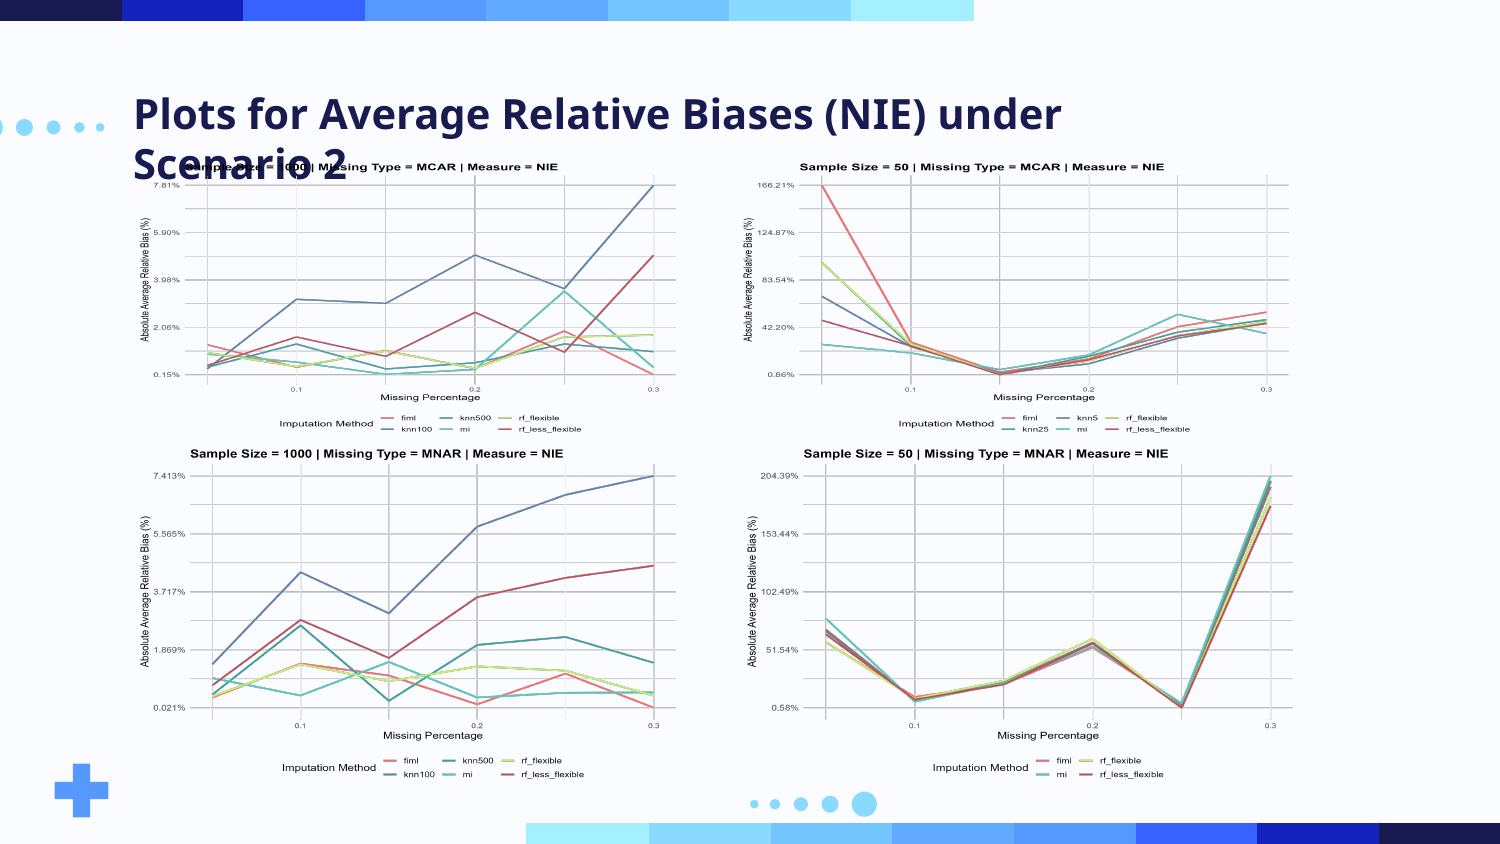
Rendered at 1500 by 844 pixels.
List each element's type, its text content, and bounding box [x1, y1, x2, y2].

picture [135, 445, 681, 790]
title Plots for Average Relative Biases (NIE) under Scenario 2 [118, 72, 1253, 164]
picture [738, 160, 1295, 442]
picture [135, 160, 681, 442]
picture [742, 445, 1298, 790]
